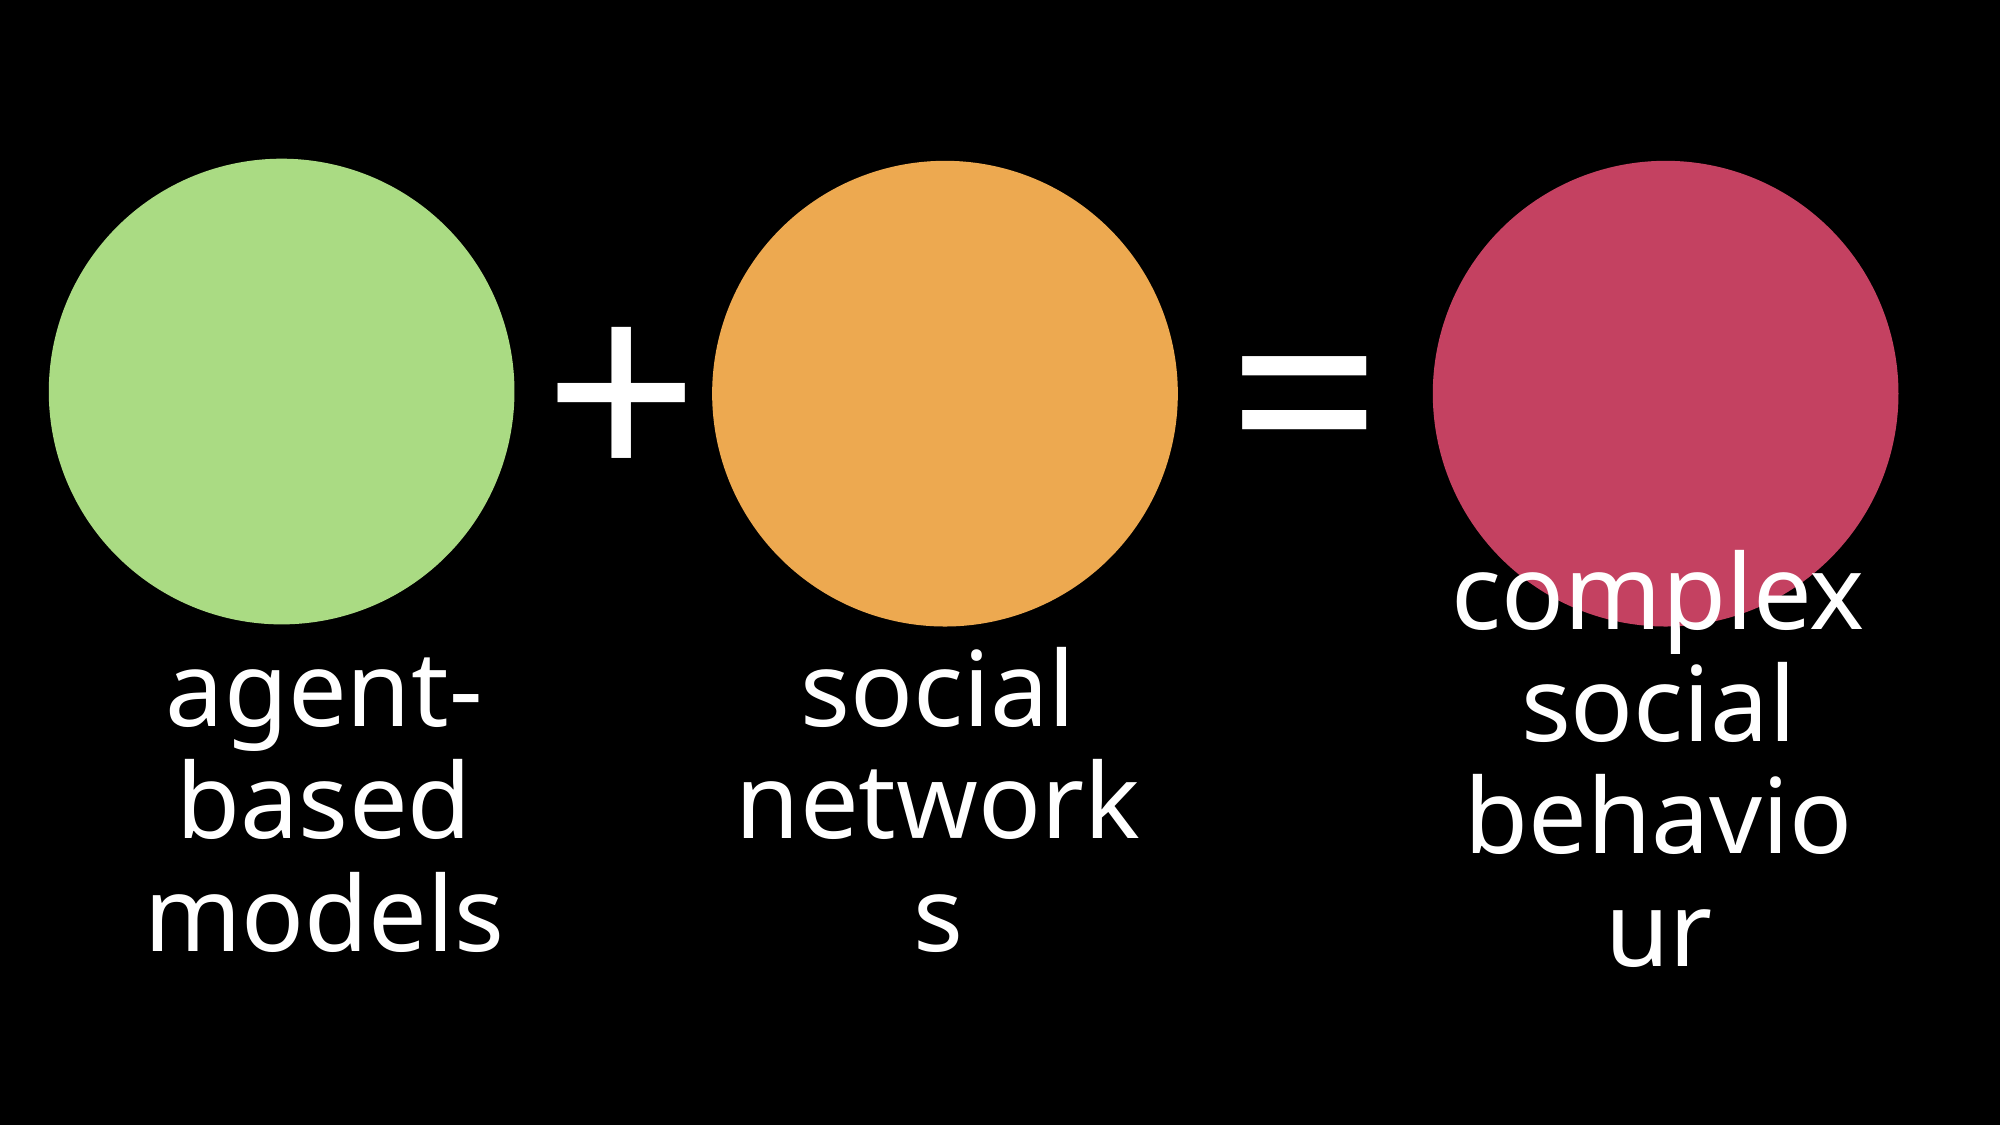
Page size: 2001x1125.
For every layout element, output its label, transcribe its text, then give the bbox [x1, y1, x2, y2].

text_box social networks [712, 589, 1164, 982]
text_box + [529, 228, 781, 555]
text_box [1431, 159, 1900, 604]
text_box = [1212, 228, 1464, 555]
title agent-based models [46, 589, 602, 982]
text_box [775, 159, 1179, 589]
text_box [47, 157, 516, 589]
text_box complex social behaviour [1432, 604, 1885, 997]
